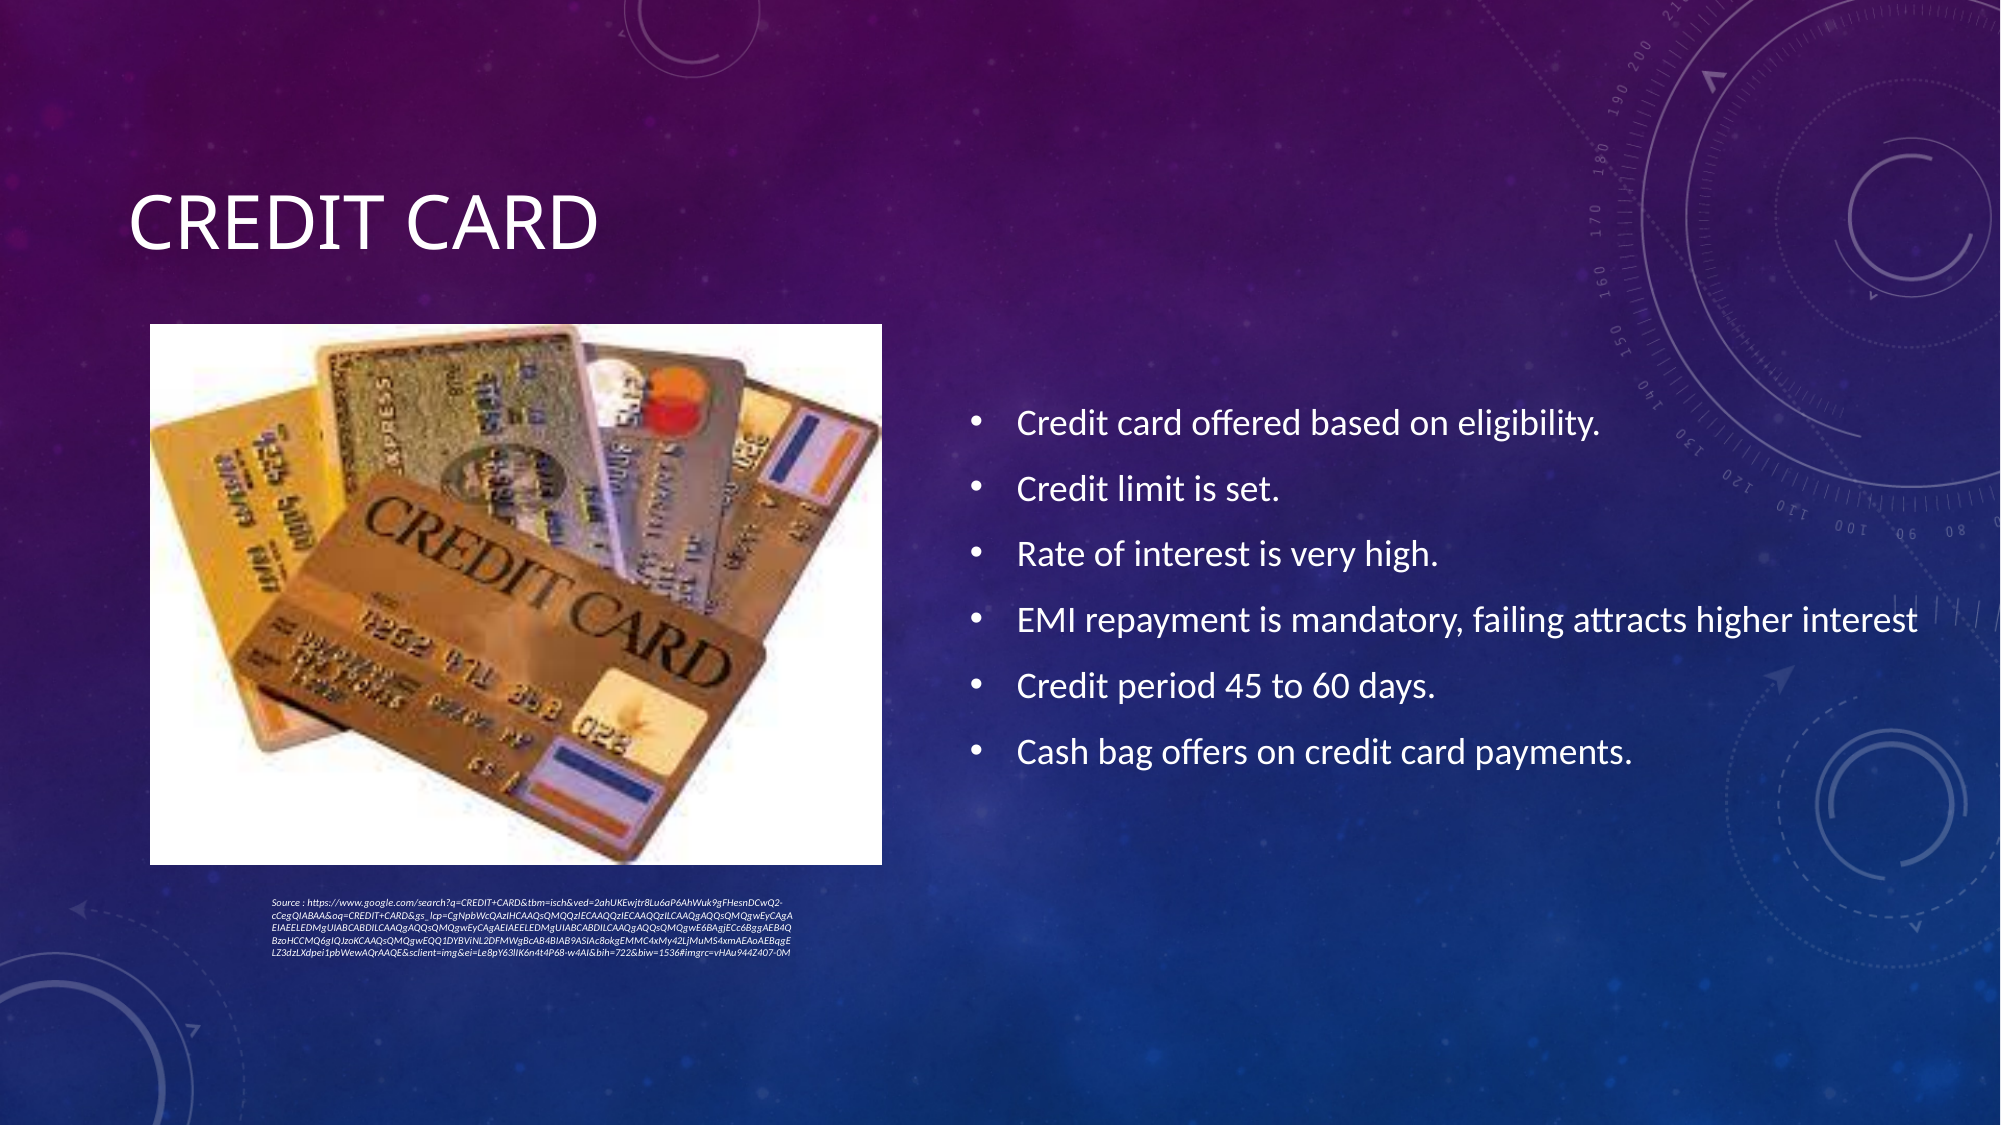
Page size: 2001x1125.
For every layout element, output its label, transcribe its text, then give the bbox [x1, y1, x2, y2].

picture [0, 0, 2001, 1125]
text_box Source : https://www.google.com/search?q=CREDIT+CARD&tbm=isch&ved=2ahUKEwjtr8Lu6aP6AhWuk9gFHesnDCwQ2-cCegQIABAA&oq=CREDIT+CARD&gs_lcp=CgNpbWcQAzIHCAAQsQMQQzIECAAQQzIECAAQQzILCAAQgAQQsQMQgwEyCAgAEIAEELEDMgUIABCABDILCAAQgAQQsQMQgwEyCAgAEIAEELEDMgUIABCABDILCAAQgAQQsQMQgwE6BAgjECc6BggAEB4QBzoHCCMQ6gIQJzoKCAAQsQMQgwEQQ1DYBViNL2DFMWgBcAB4BIAB9ASIAc8okgEMMC4xMy42LjMuMS4xmAEAoAEBqgELZ3dzLXdpei1pbWewAQrAAQE&sclient=img&ei=Le8pY63lIK6n4t4P68-w4AI&bih=722&biw=1536#imgrc=vHAu944Z407-0M [257, 889, 812, 967]
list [150, 324, 882, 866]
title CREDIT CARD [112, 99, 1775, 339]
list Credit card offered based on eligibility. Credit limit is set. Rate of interest is very high. EMI repayment is mandatory, failing attracts higher interest Credit period 45 to 60 days. Cash bag offers on credit card payments. [955, 351, 1949, 950]
